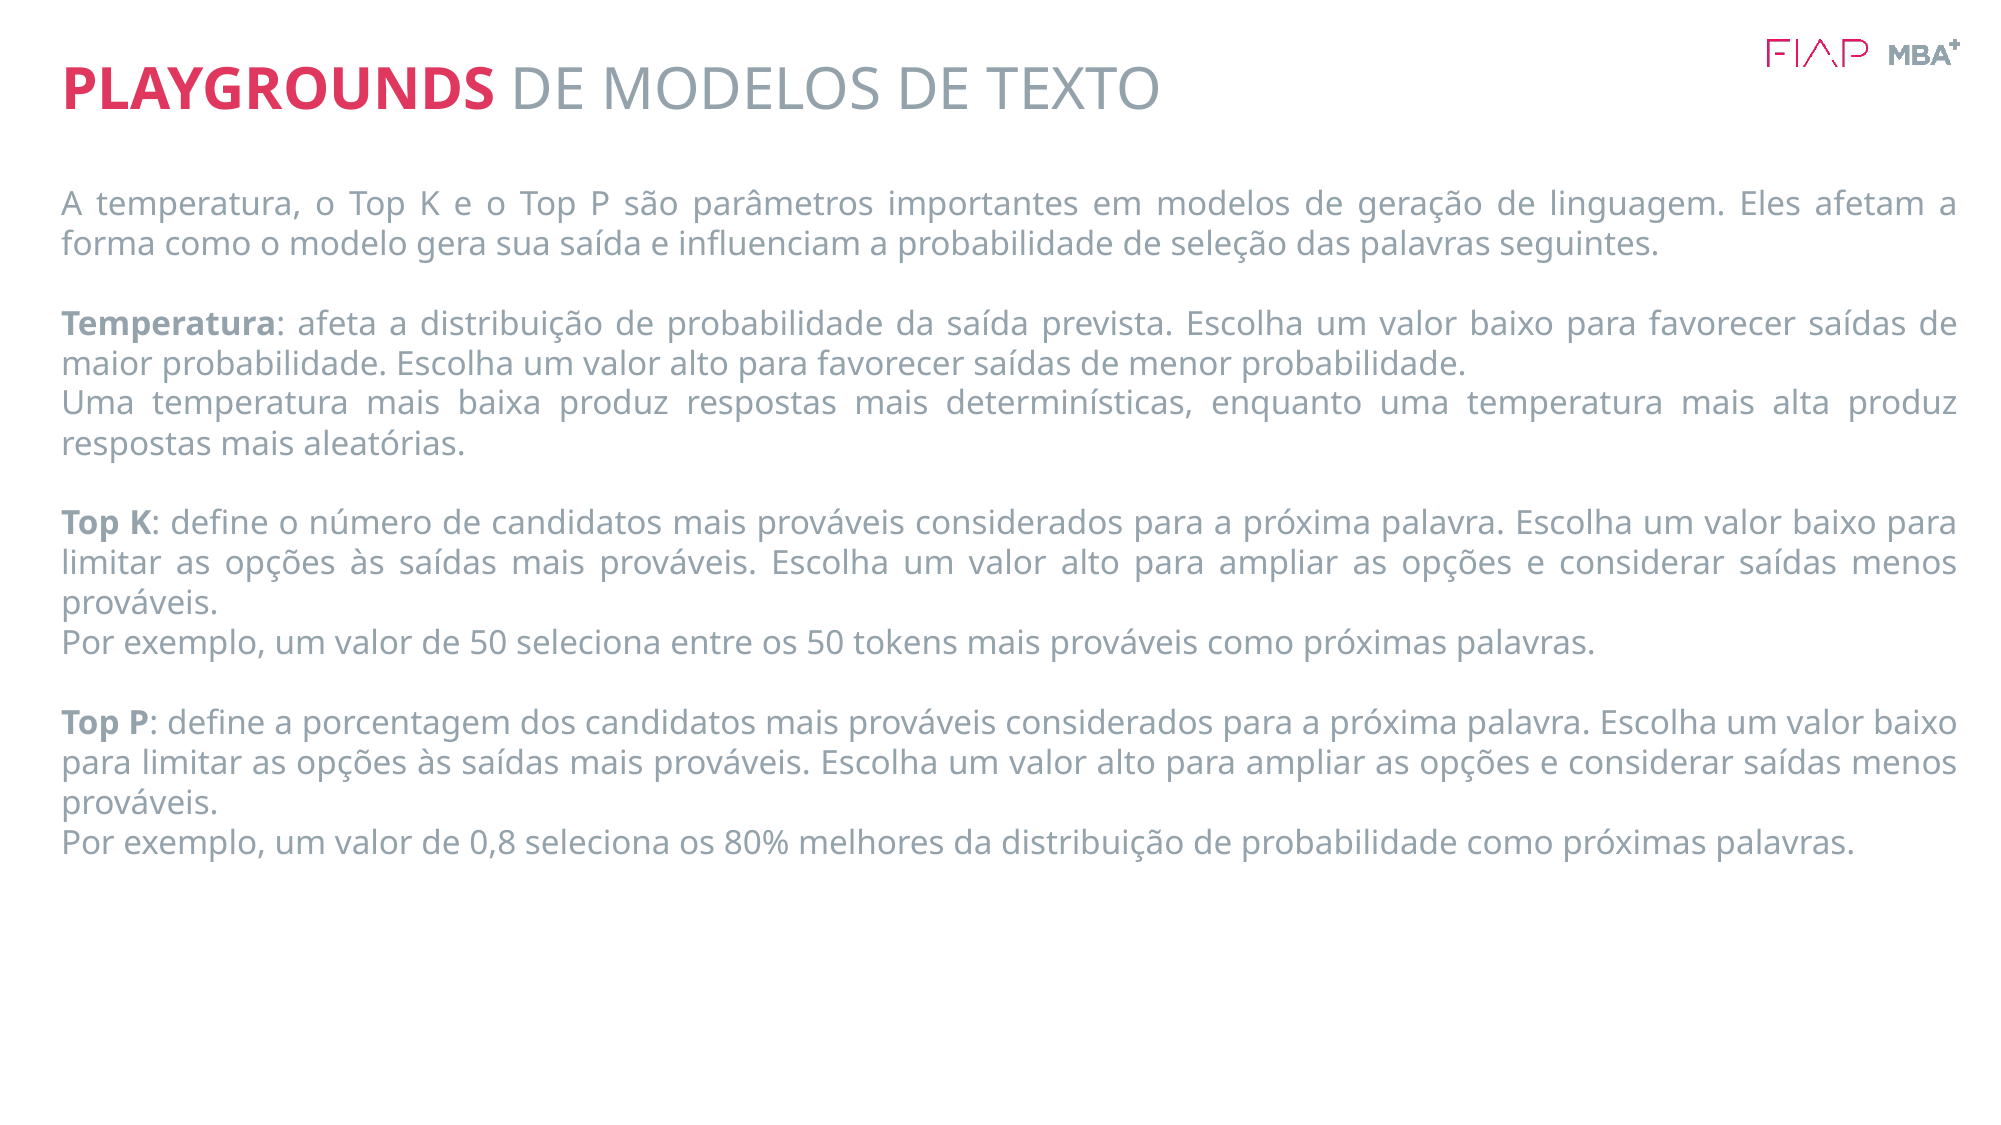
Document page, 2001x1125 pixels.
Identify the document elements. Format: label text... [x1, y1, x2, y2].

picture [1888, 36, 1961, 66]
text_box A temperatura, o Top K e o Top P são parâmetros importantes em modelos de geração de linguagem. Eles afetam a forma como o modelo gera sua saída e influenciam a probabilidade de seleção das palavras seguintes. Temperatura: afeta a distribuição de probabilidade da saída prevista. Escolha um valor baixo para favorecer saídas de maior probabilidade. Escolha um valor alto para favorecer saídas de menor probabilidade. Uma temperatura mais baixa produz respostas mais determinísticas, enquanto uma temperatura mais alta produz respostas mais aleatórias. Top K: define o número de candidatos mais prováveis considerados para a próxima palavra. Escolha um valor baixo para limitar as opções às saídas mais prováveis. Escolha um valor alto para ampliar as opções e considerar saídas menos prováveis. Por exemplo, um valor de 50 seleciona entre os 50 tokens mais prováveis como próximas palavras. Top P: define a porcentagem dos candidatos mais prováveis considerados para a próxima palavra. Escolha um valor baixo para limitar as opções às saídas mais prováveis. Escolha um valor alto para ampliar as opções e considerar saídas menos prováveis. Por exemplo, um valor de 0,8 seleciona os 80% melhores da distribuição de probabilidade como próximas palavras. [46, 174, 1976, 869]
title PLAYGROUNDS DE MODELOS DE TEXTO [46, 43, 1771, 138]
picture [1767, 39, 1868, 67]
